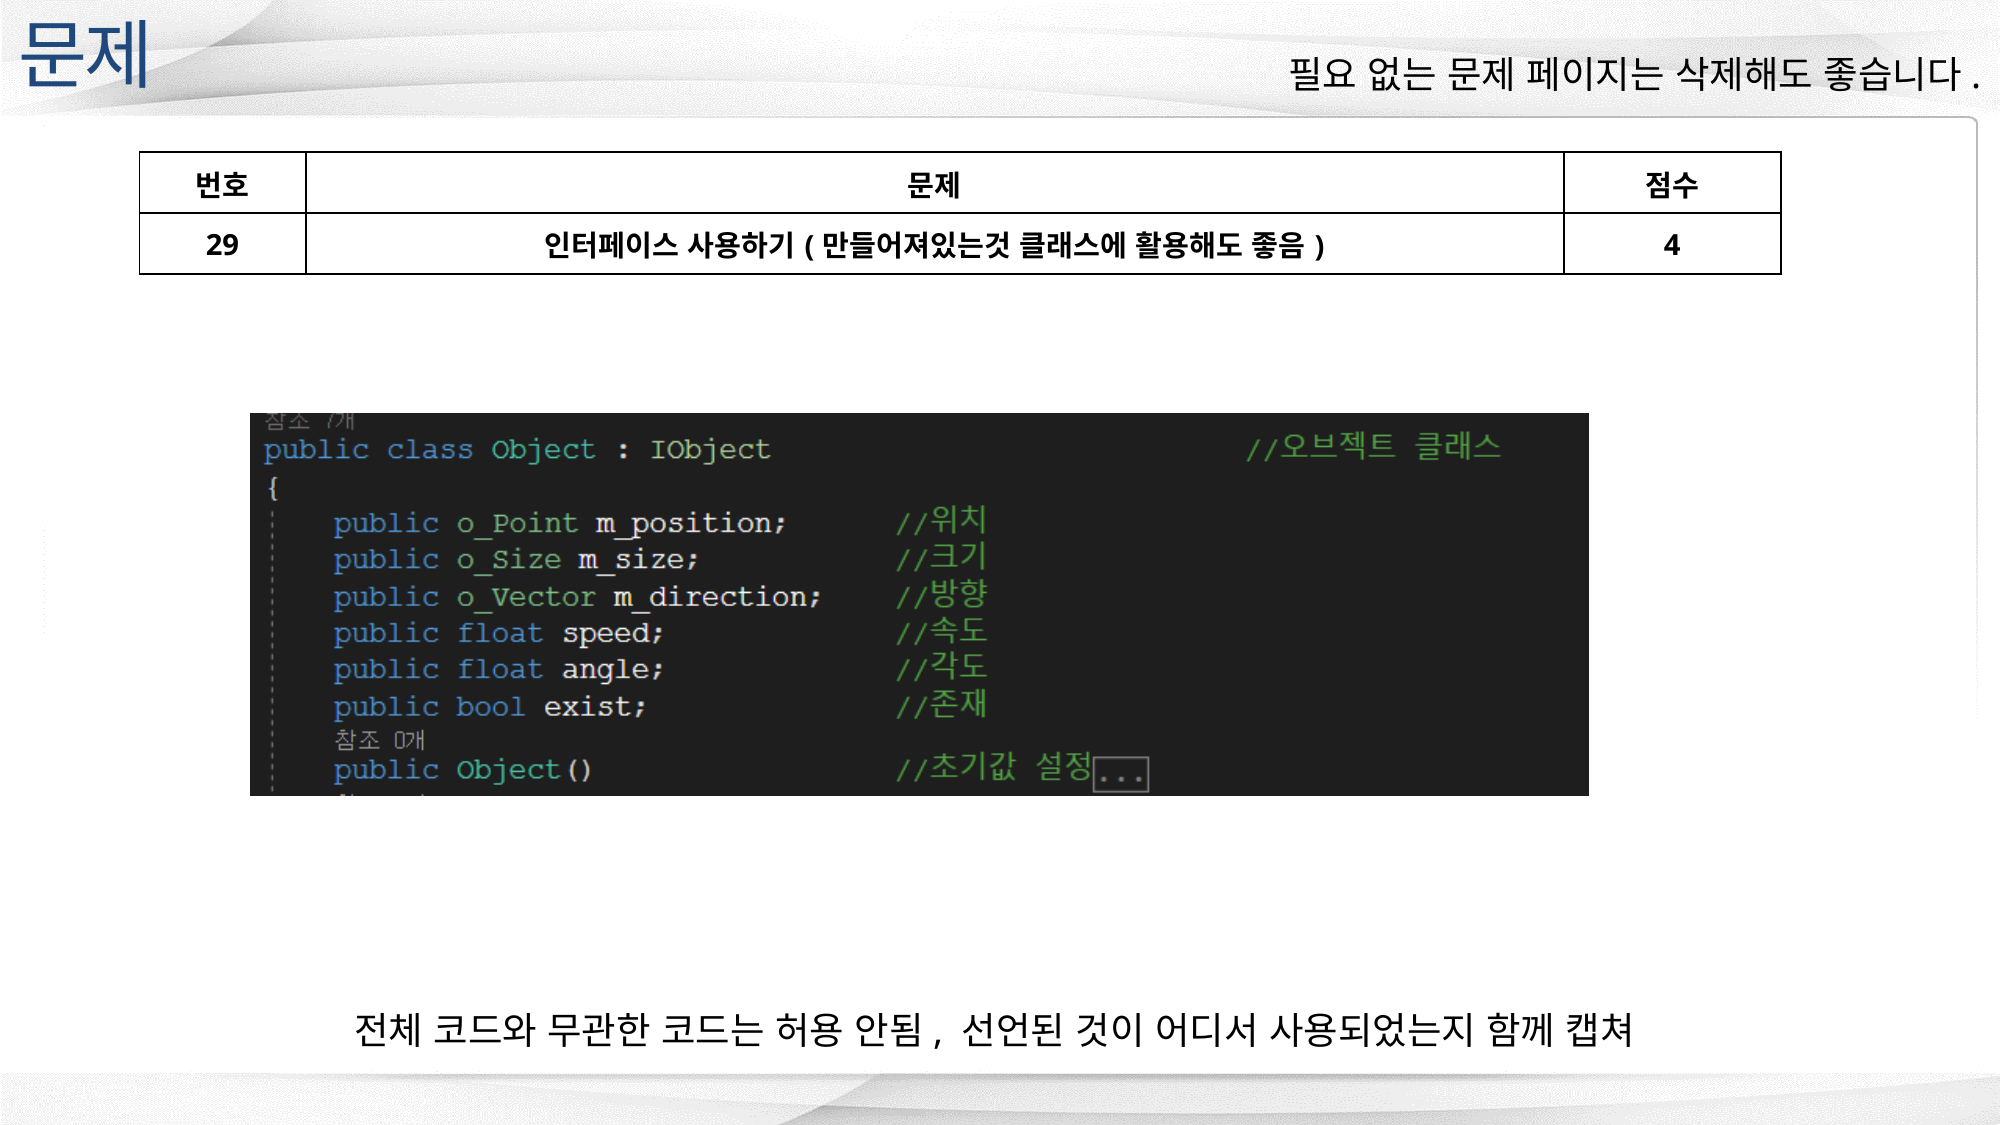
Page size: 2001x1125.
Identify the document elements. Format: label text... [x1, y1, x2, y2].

text_box 필요 없는 문제 페이지는 삭제해도 좋습니다. [1247, 44, 1996, 107]
text_box 문제 [4, 0, 920, 106]
text_box 전체 코드와 무관한 코드는 허용 안됨, 선언된 것이 어디서 사용되었는지 함께 캡쳐 [139, 999, 1861, 1063]
picture [0, 0, 2000, 1125]
table_header 점수 [1565, 153, 1780, 212]
table_header 번호 [140, 153, 305, 212]
table_header 문제 [307, 153, 1563, 212]
table_cell 인터페이스 사용하기(만들어져있는것 클래스에 활용해도 좋음) [307, 214, 1563, 273]
table_cell 4 [1565, 214, 1780, 273]
table_cell 29 [140, 214, 305, 273]
